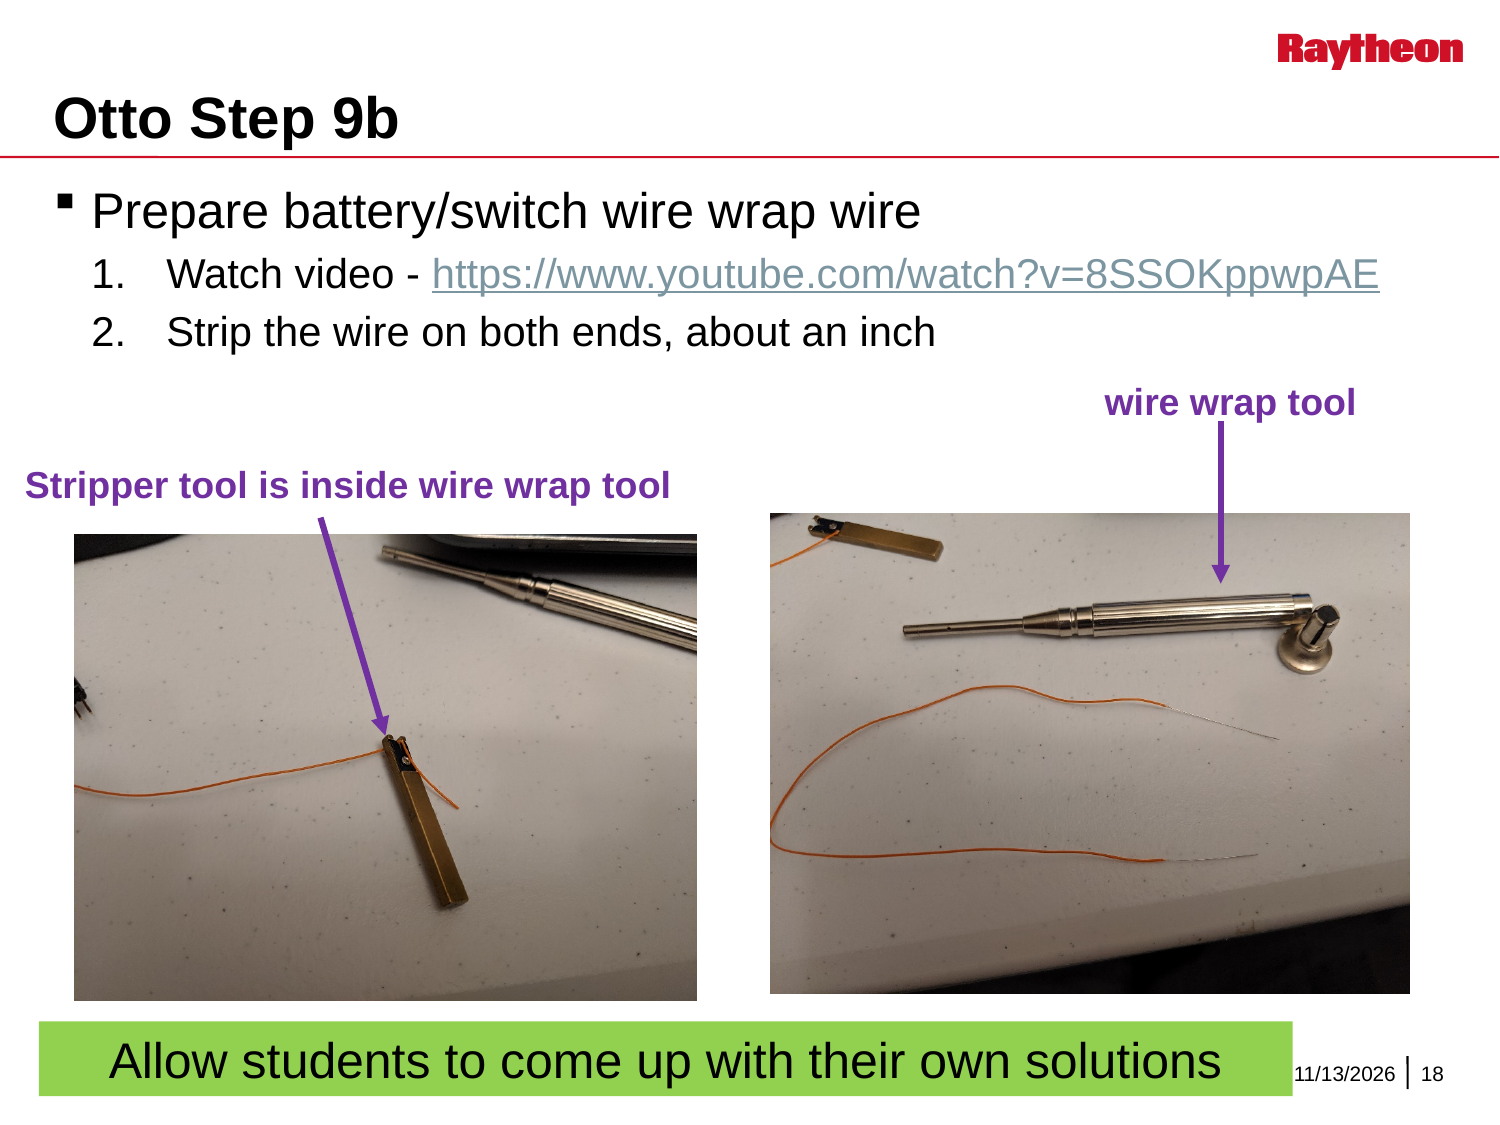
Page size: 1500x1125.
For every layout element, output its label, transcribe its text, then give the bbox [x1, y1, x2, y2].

text_box Allow students to come up with their own solutions [38, 1021, 1293, 1097]
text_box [320, 517, 386, 736]
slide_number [1045, 1042, 1396, 1103]
picture [769, 513, 1410, 994]
text_box wire wrap tool [1089, 370, 1400, 431]
picture [74, 534, 697, 1001]
text_box Stripper tool is inside wire wrap tool [10, 453, 742, 514]
picture [1278, 33, 1463, 70]
title Otto Step 9b [38, 45, 1225, 158]
slide_number 18 [1420, 1042, 1490, 1103]
list Prepare battery/switch wire wrap wire Watch video - https://www.youtube.com/watch?v=8SSOKppwpAE Strip the wire on both ends, about an inch [38, 170, 1445, 535]
